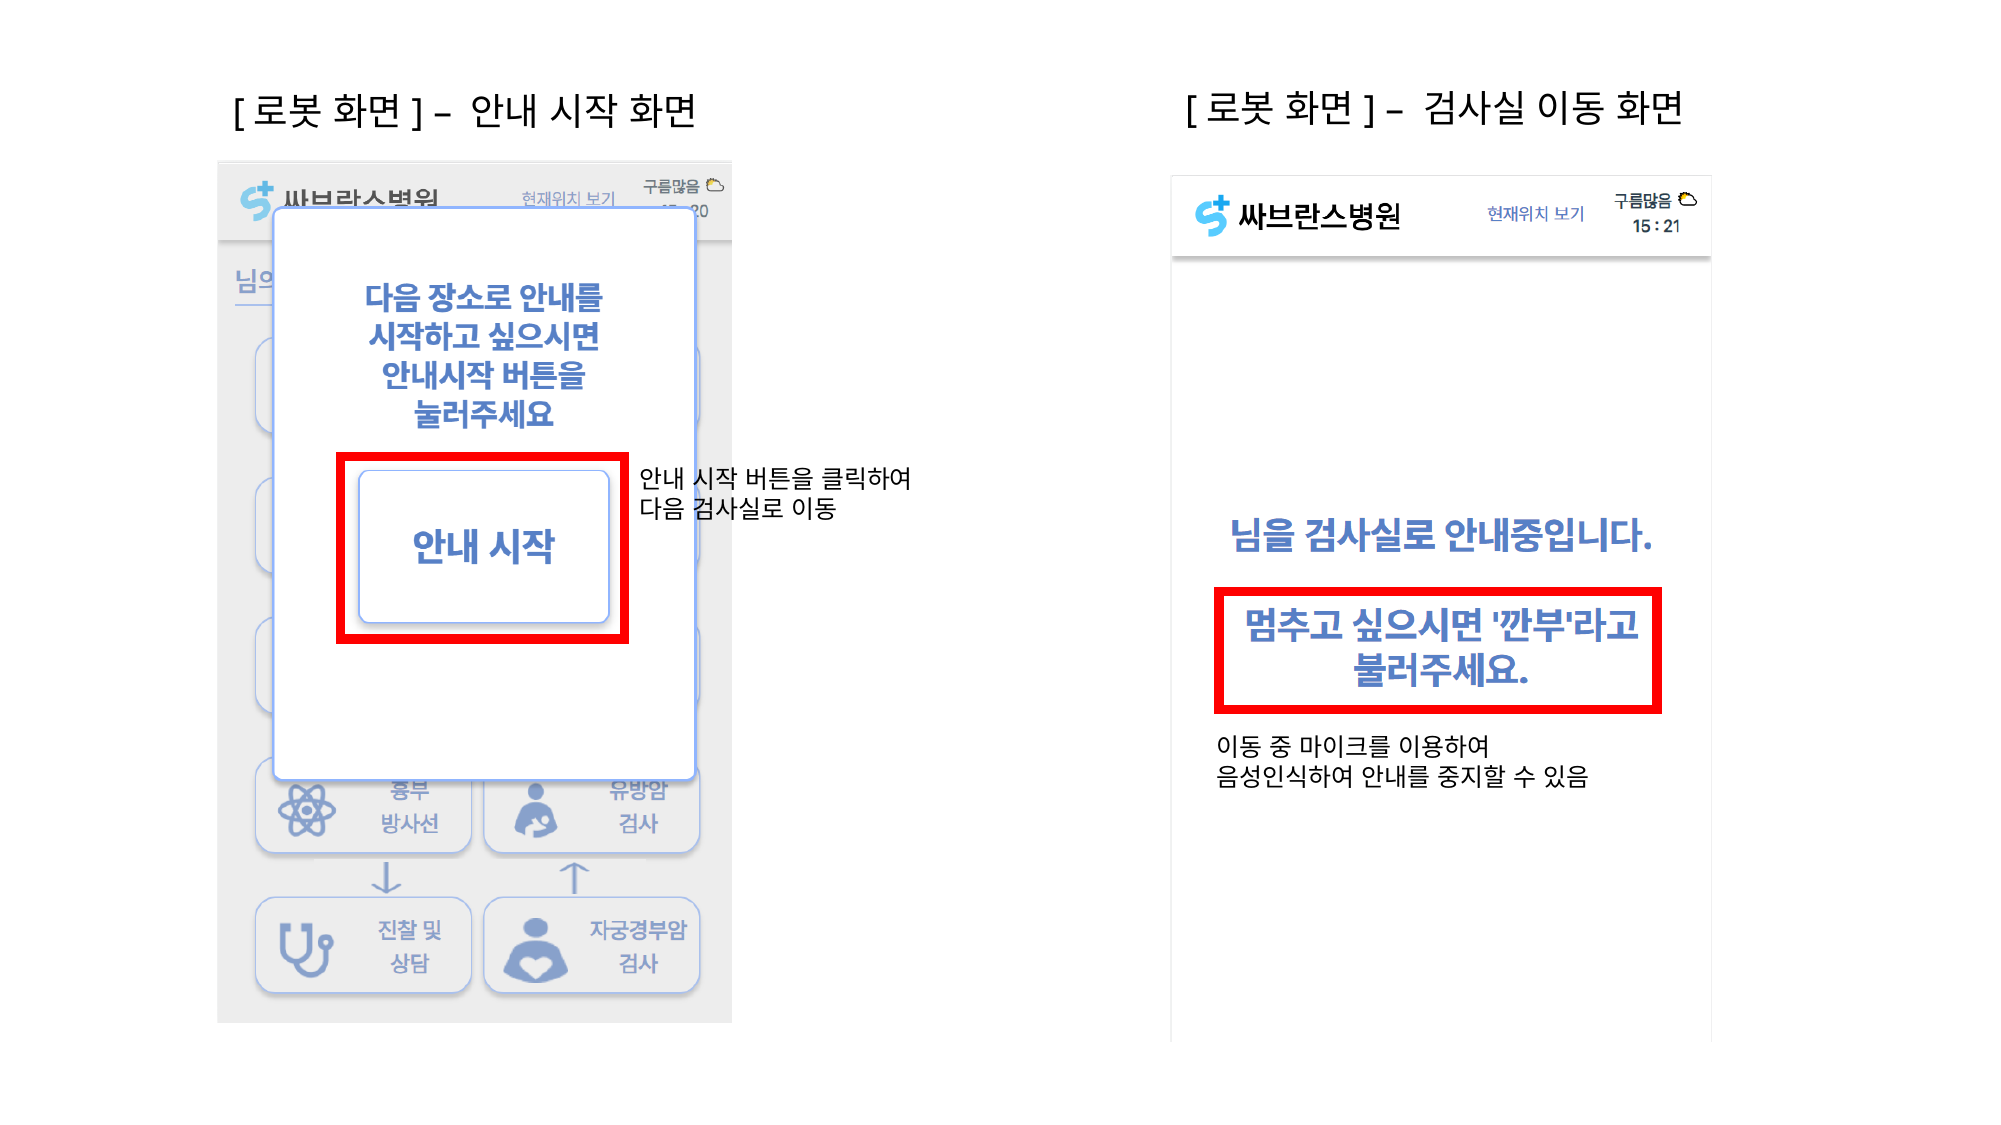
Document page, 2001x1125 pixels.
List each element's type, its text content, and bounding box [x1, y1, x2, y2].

picture [217, 160, 732, 1023]
picture [1170, 175, 1712, 1042]
text_box [로봇 화면] – 검사실 이동 화면 [1170, 77, 1837, 138]
text_box [로봇 화면] – 안내 시작 화면 [217, 80, 885, 141]
text_box 안내 시작 버튼을 클릭하여 다음 검사실로 이동 [732, 456, 975, 531]
